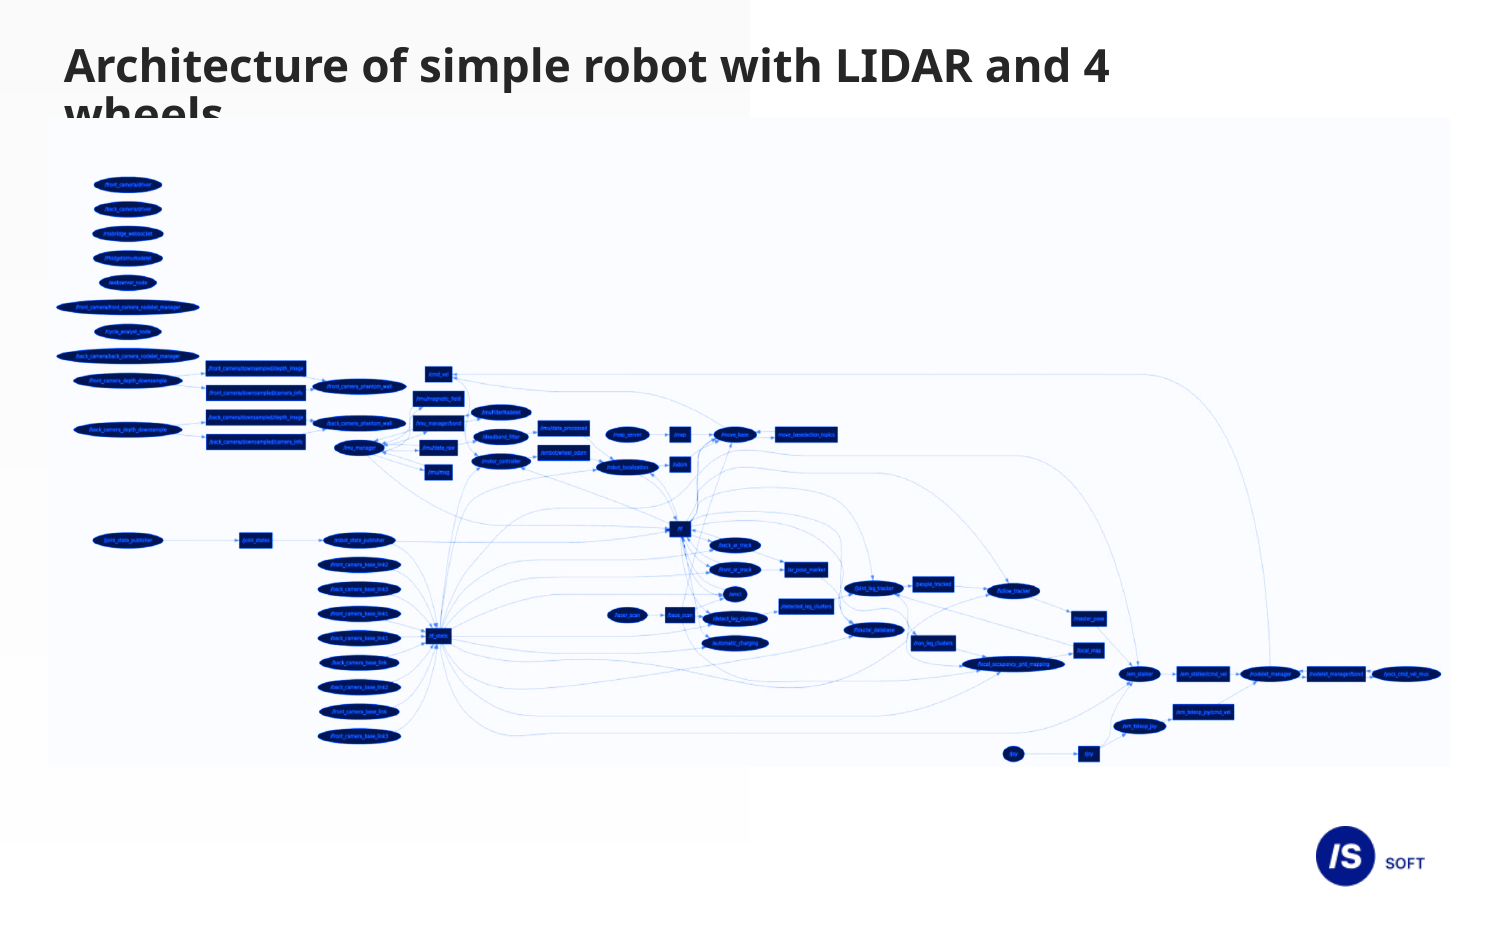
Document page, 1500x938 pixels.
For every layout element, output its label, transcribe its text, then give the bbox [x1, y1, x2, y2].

title Architecture of simple robot with LIDAR and 4 wheels [48, 35, 1286, 118]
picture [48, 118, 1451, 767]
picture [1316, 826, 1425, 887]
